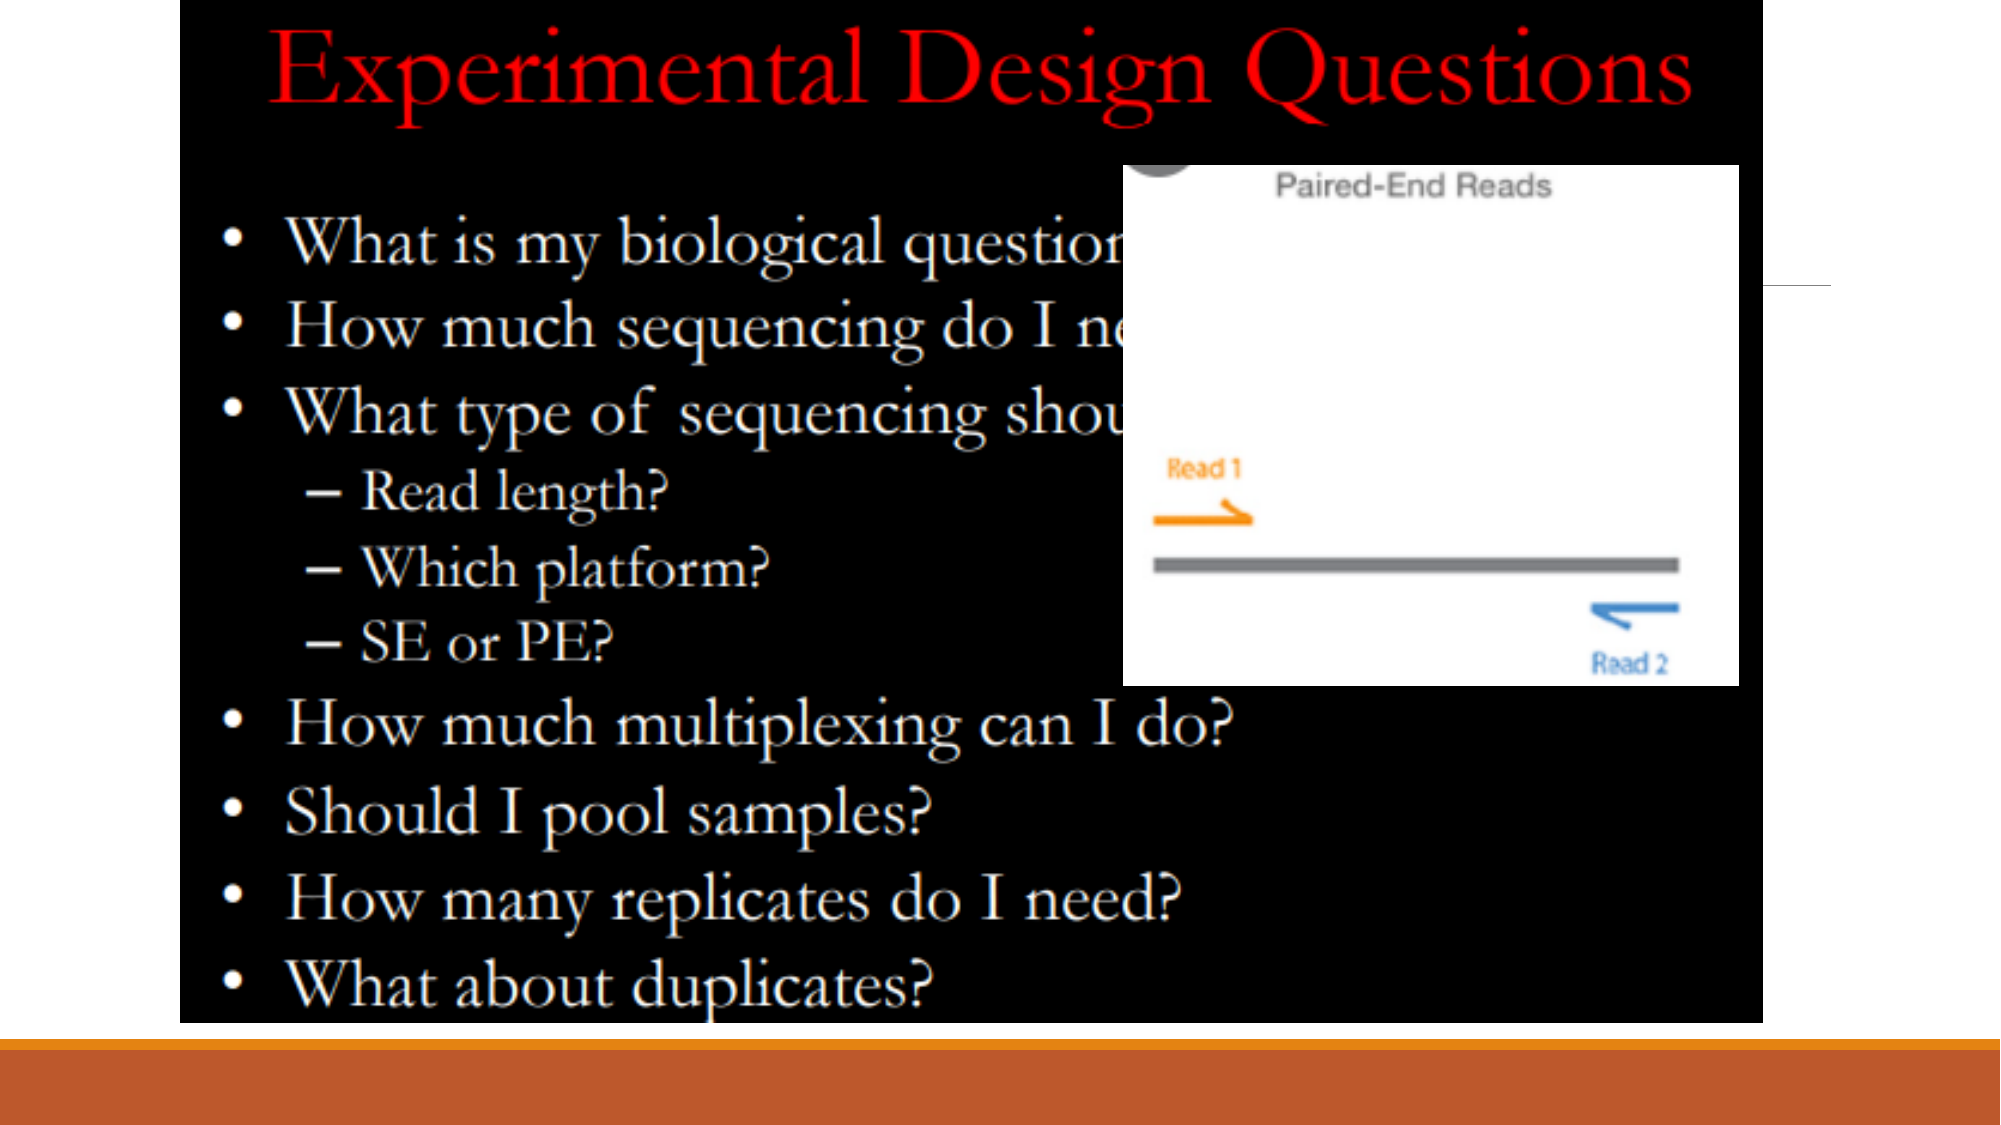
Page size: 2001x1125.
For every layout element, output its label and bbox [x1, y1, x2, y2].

list [179, 0, 1764, 1024]
picture [1123, 165, 1740, 686]
